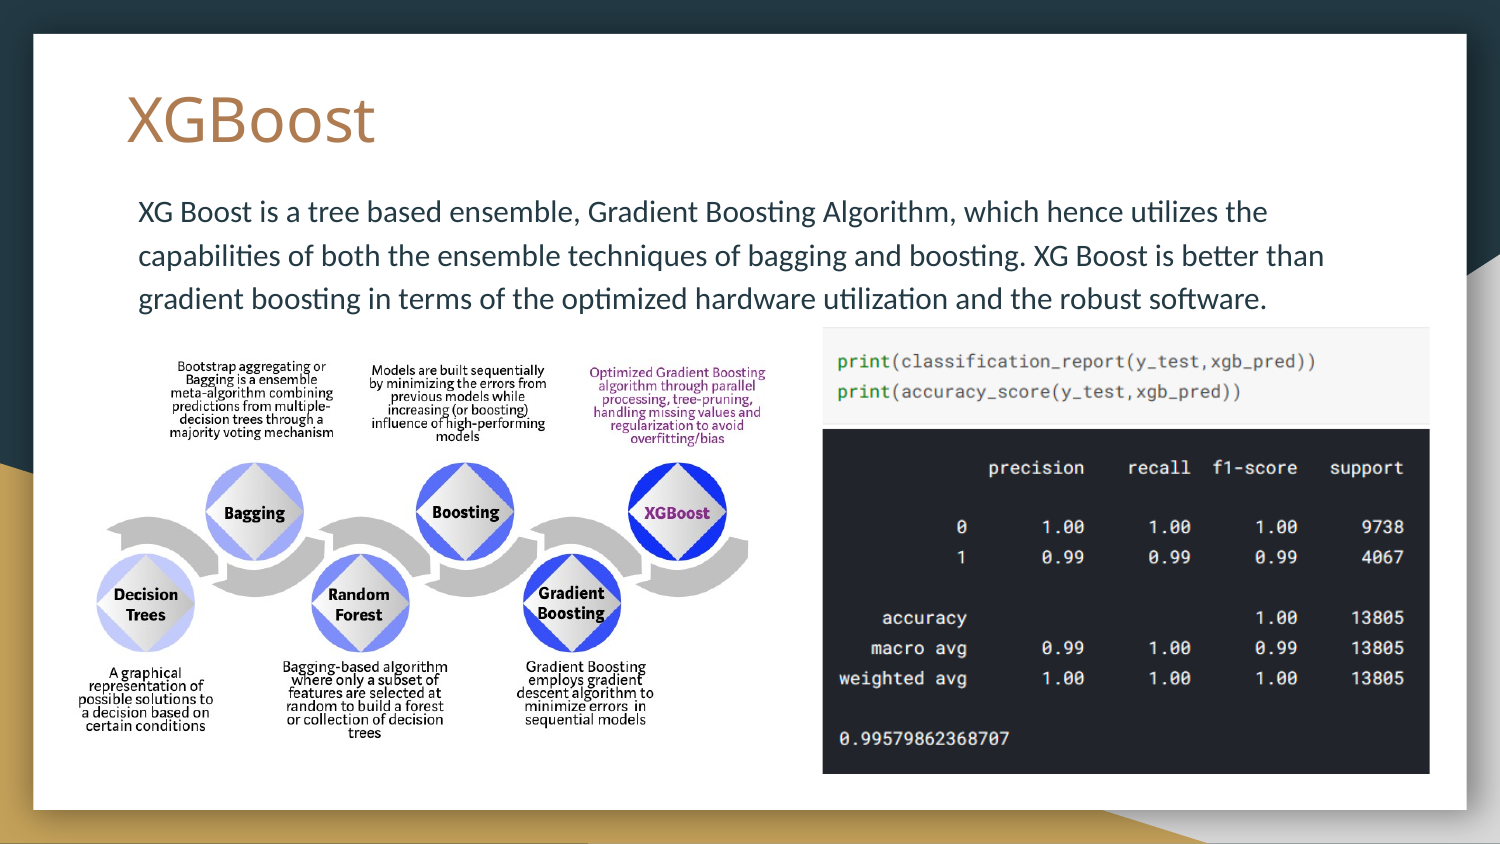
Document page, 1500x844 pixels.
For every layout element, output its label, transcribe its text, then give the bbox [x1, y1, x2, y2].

list XG Boost is a tree based ensemble, Gradient Boosting Algorithm, which hence utilizes the capabilities of both the ensemble techniques of bagging and boosting. XG Boost is better than gradient boosting in terms of the optimized hardware utilization and the robust software. [123, 171, 1355, 328]
title XGBoost [112, 64, 1344, 222]
picture [822, 326, 1430, 775]
picture [68, 358, 787, 742]
